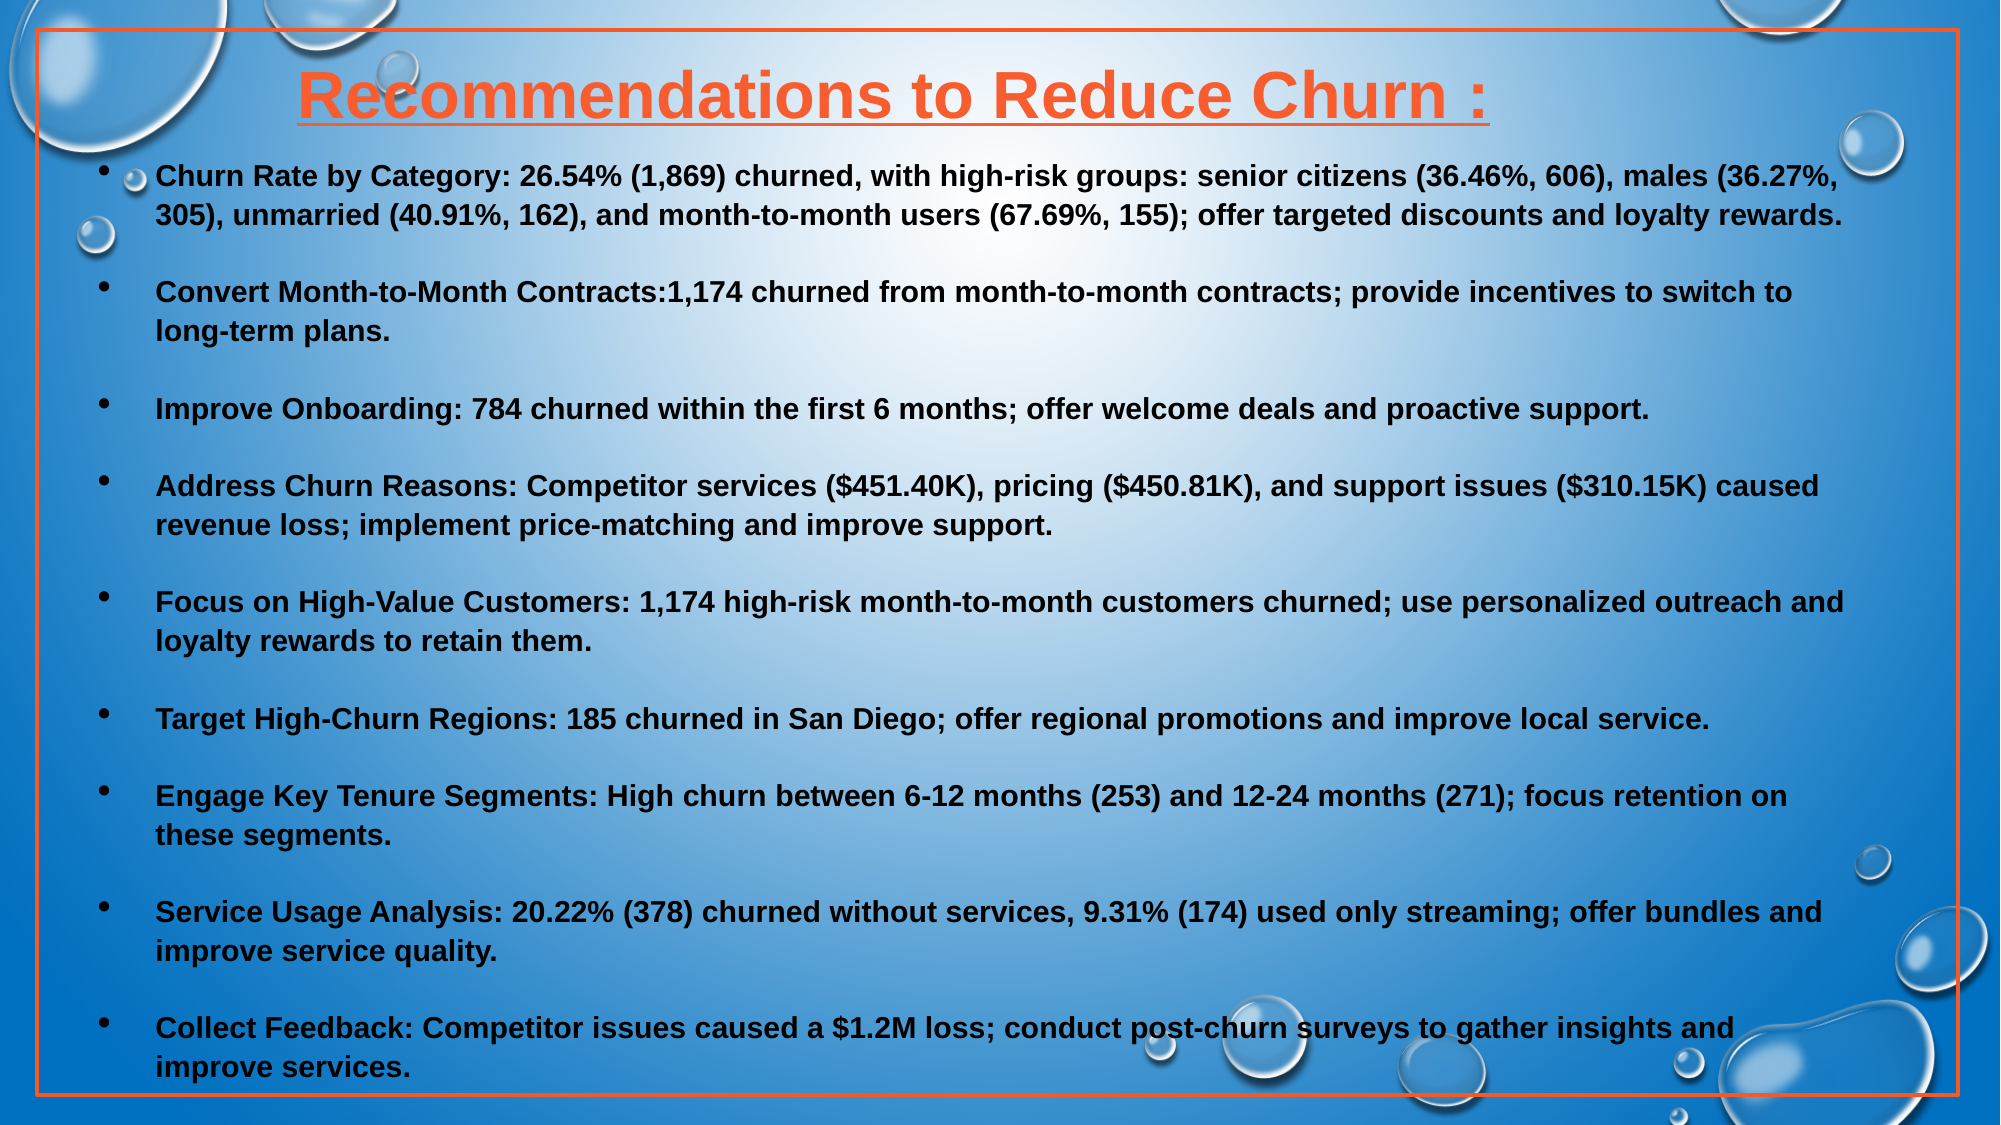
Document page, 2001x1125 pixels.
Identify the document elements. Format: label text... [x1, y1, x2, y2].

text_box [36, 29, 1959, 1096]
text_box Recommendations to Reduce Churn : [55, 44, 1732, 140]
text_box Churn Rate by Category: 26.54% (1,869) churned, with high-risk groups: senior citizens (36.46%, 606), males (36.27%, 305), unmarried (40.91%, 162), and month-to-month users (67.69%, 155); offer targeted discounts and loyalty rewards. Convert Month-to-Month Contracts:1,174 churned from month-to-month contracts; provide incentives to switch to long-term plans. Improve Onboarding: 784 churned within the first 6 months; offer welcome deals and proactive support. Address Churn Reasons: Competitor services ($451.40K), pricing ($450.81K), and support issues ($310.15K) caused revenue loss; implement price-matching and improve support. Focus on High-Value Customers: 1,174 high-risk month-to-month customers churned; use personalized outreach and loyalty rewards to retain them. Target High-Churn Regions: 185 churned in San Diego; offer regional promotions and improve local service. Engage Key Tenure Segments: High churn between 6-12 months (253) and 12-24 months (271); focus retention on these segments. Service Usage Analysis: 20.22% (378) churned without services, 9.31% (174) used only streaming; offer bundles and improve service quality. Collect Feedback: Competitor issues caused a $1.2M loss; conduct post-churn surveys to gather insights and improve services. [84, 146, 1874, 1092]
picture [0, 0, 2000, 1125]
